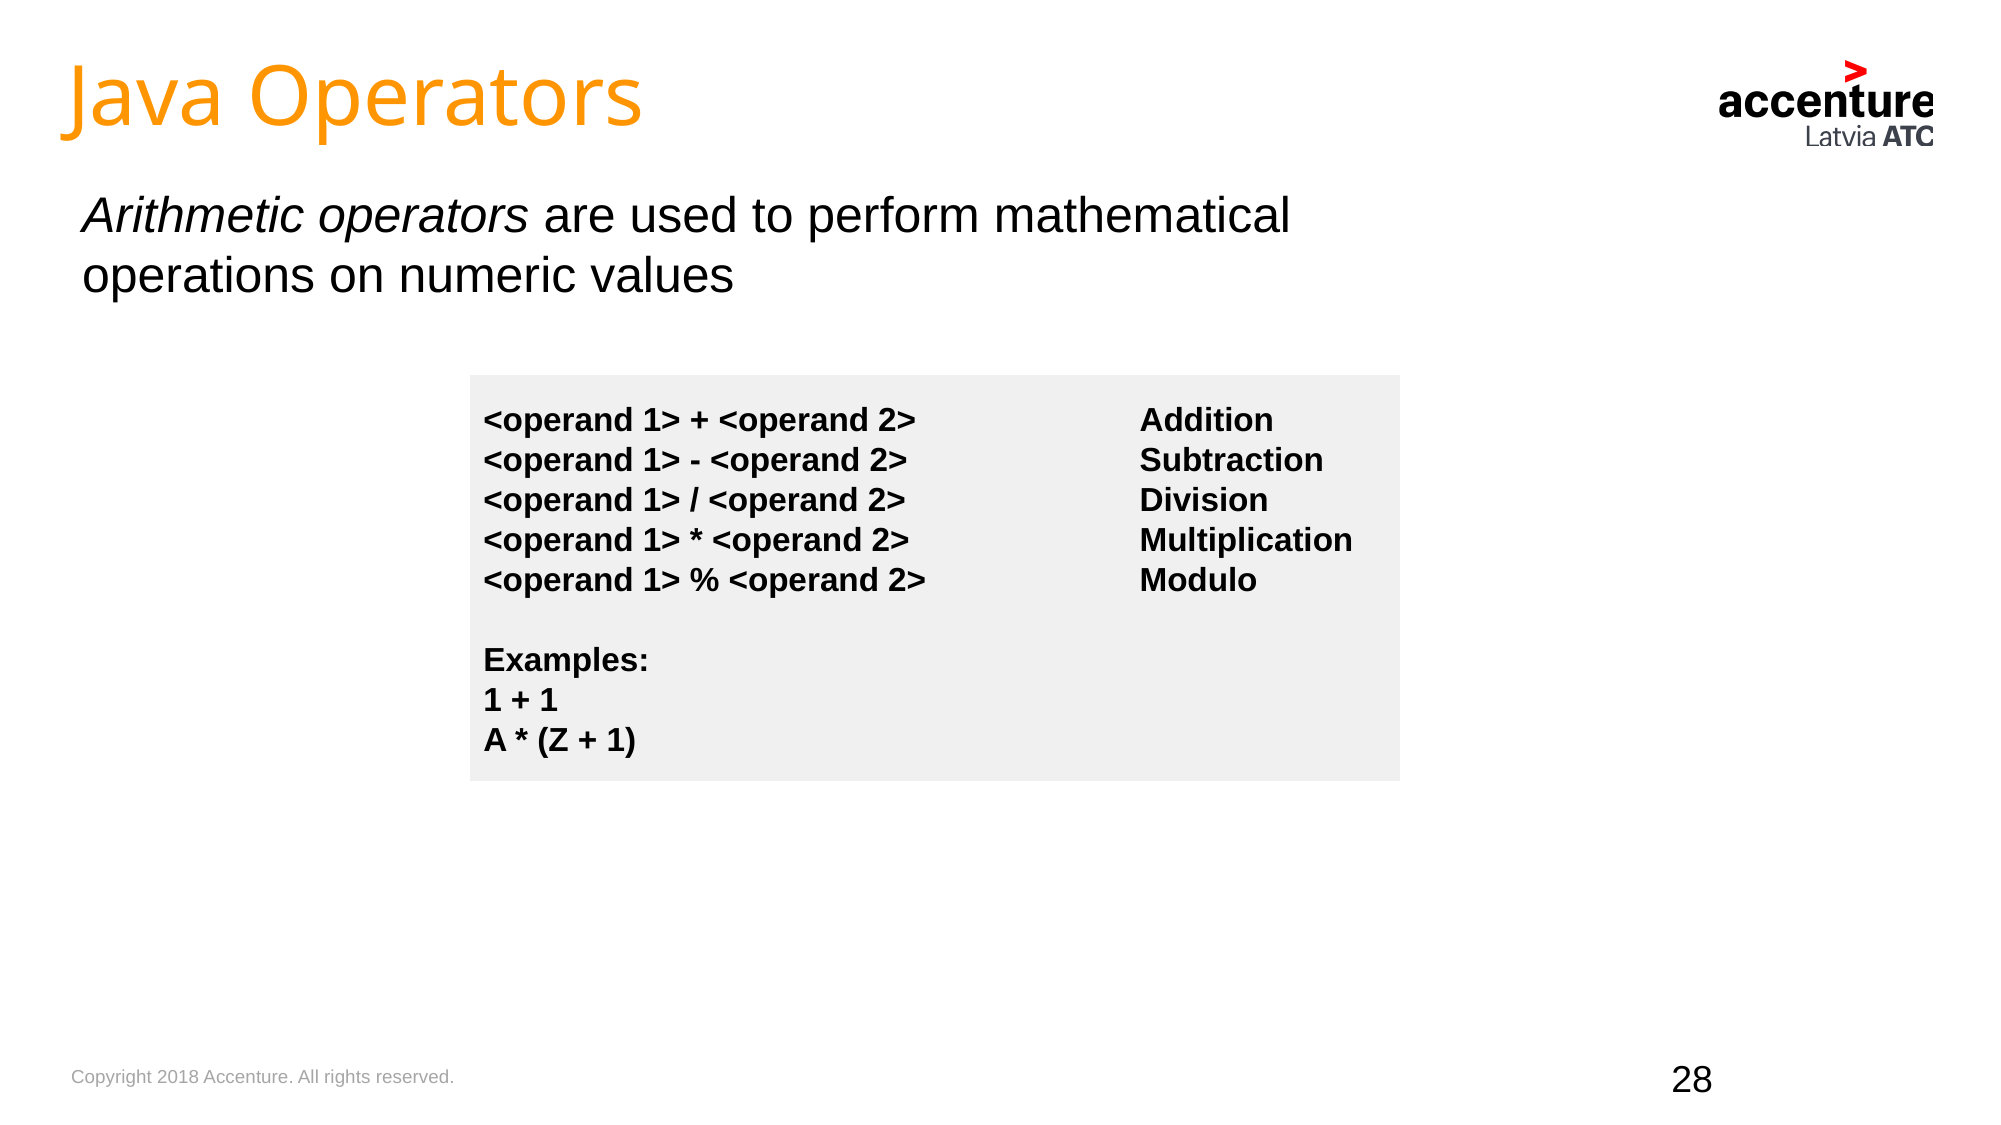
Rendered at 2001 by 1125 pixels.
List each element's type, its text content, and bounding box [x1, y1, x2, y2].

list Arithmetic operators are used to perform mathematical operations on numeric values [67, 175, 1316, 850]
text_box <operand 1> + <operand 2> Addition <operand 1> - <operand 2> Subtraction <operand 1> / <operand 2> Division <operand 1> * <operand 2> Multiplication <operand 1> % <operand 2> Modulo Examples: 1 + 1 A * (Z + 1) [467, 372, 1403, 784]
title Java Operators [67, 61, 1316, 175]
text_box 28 [1449, 1062, 1728, 1107]
